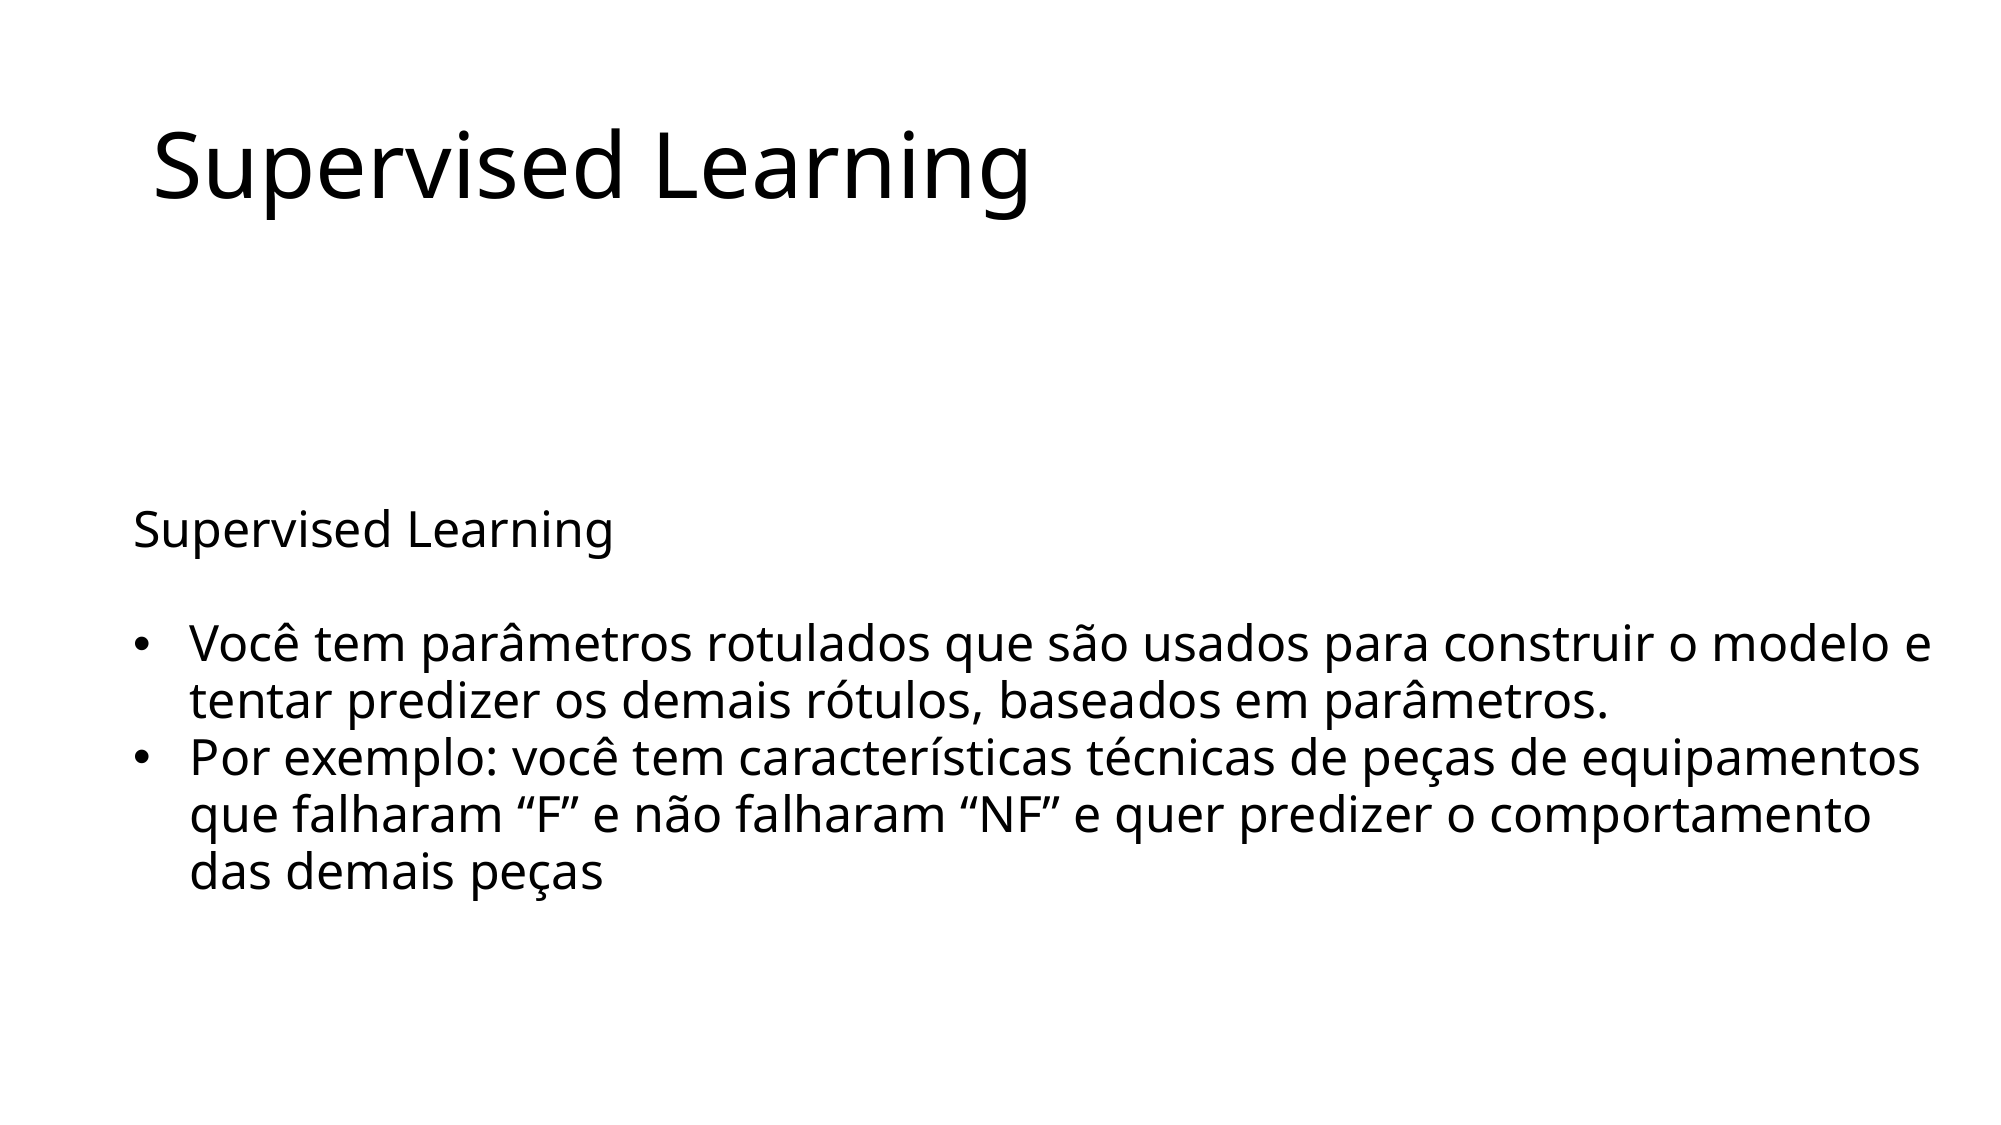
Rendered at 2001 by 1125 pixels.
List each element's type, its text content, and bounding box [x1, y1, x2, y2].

title Supervised Learning [137, 59, 1863, 278]
text_box Supervised Learning Você tem parâmetros rotulados que são usados para construir o modelo e tentar predizer os demais rótulos, baseados em parâmetros. Por exemplo: você tem características técnicas de peças de equipamentos que falharam “F” e não falharam “NF” e quer predizer o comportamento das demais peças [118, 344, 1955, 1059]
